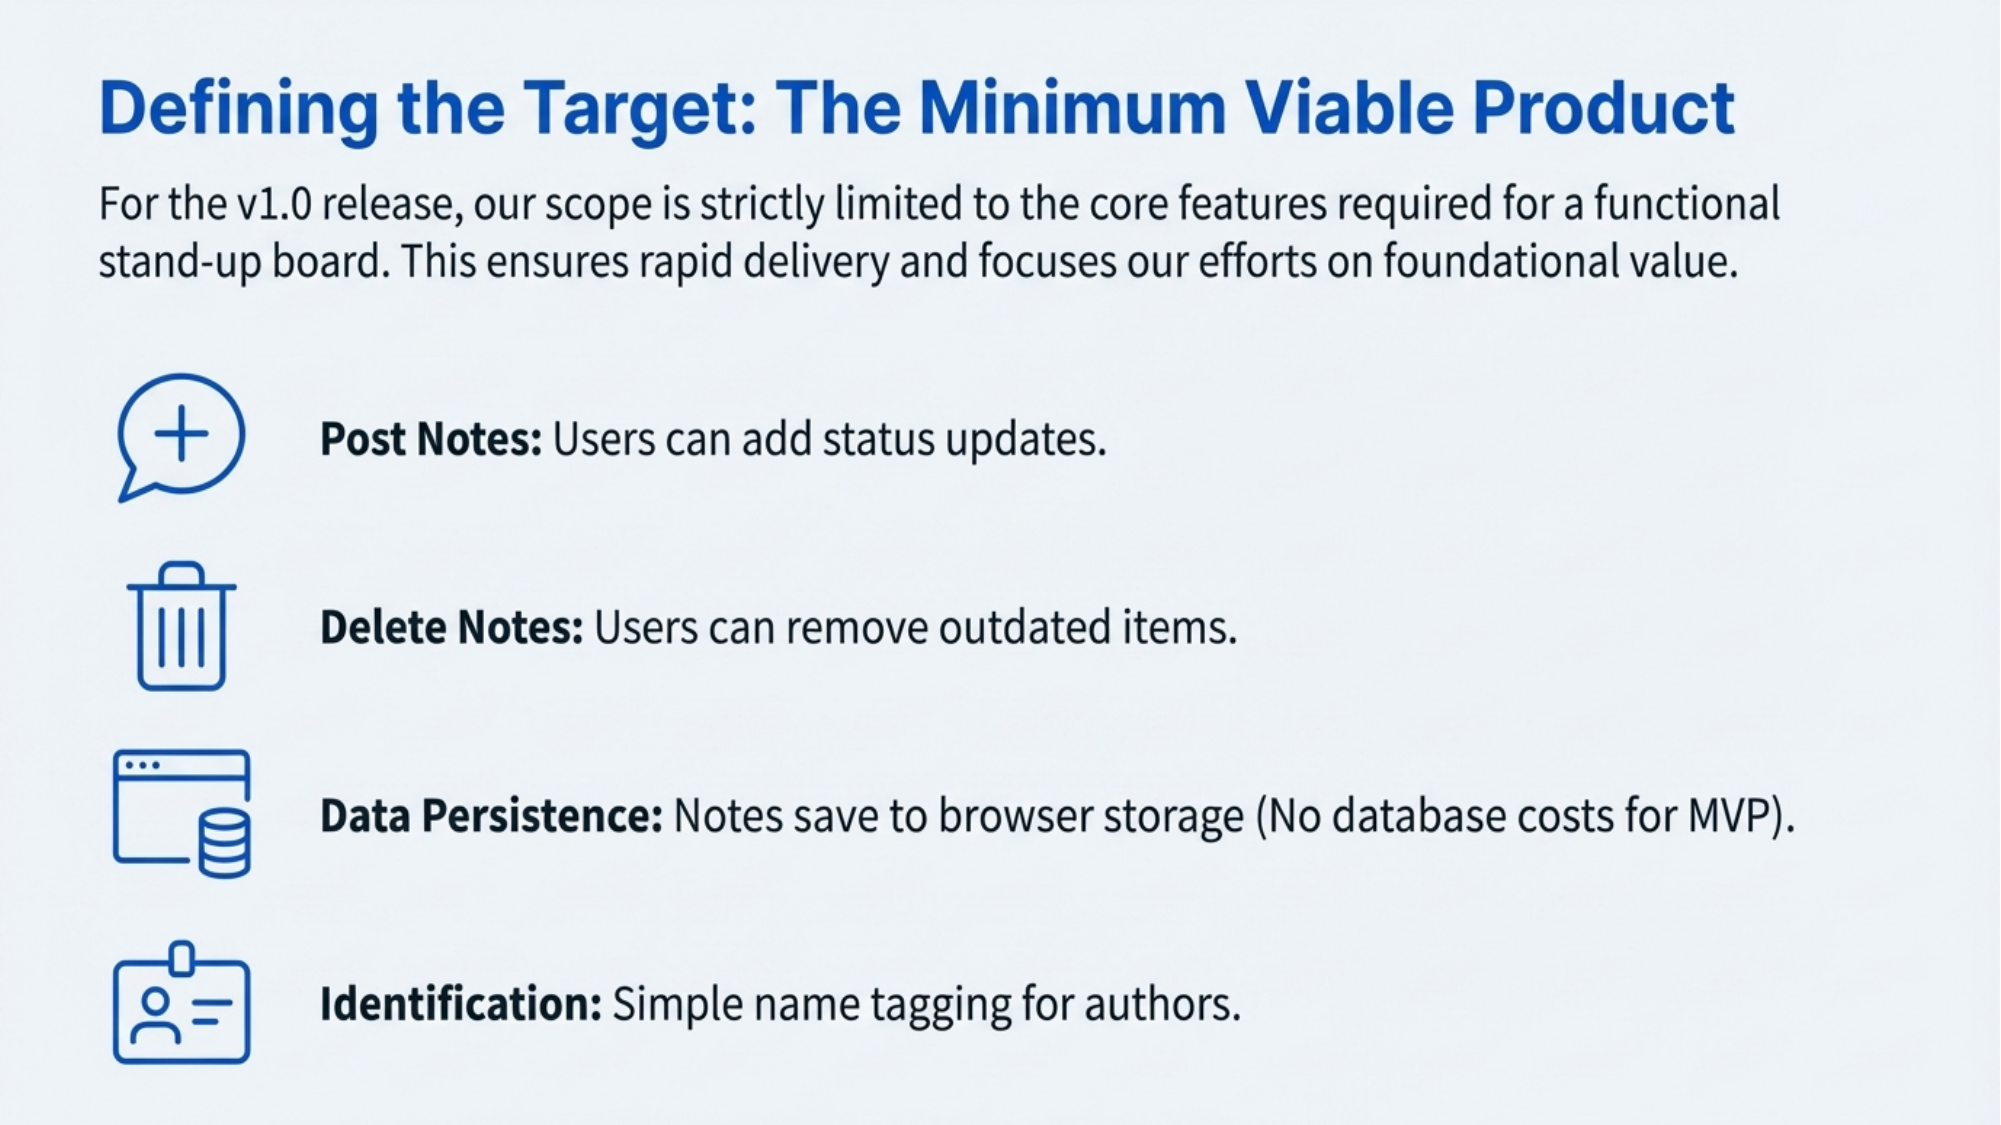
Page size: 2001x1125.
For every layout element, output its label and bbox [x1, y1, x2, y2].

list [0, 0, 2000, 1125]
